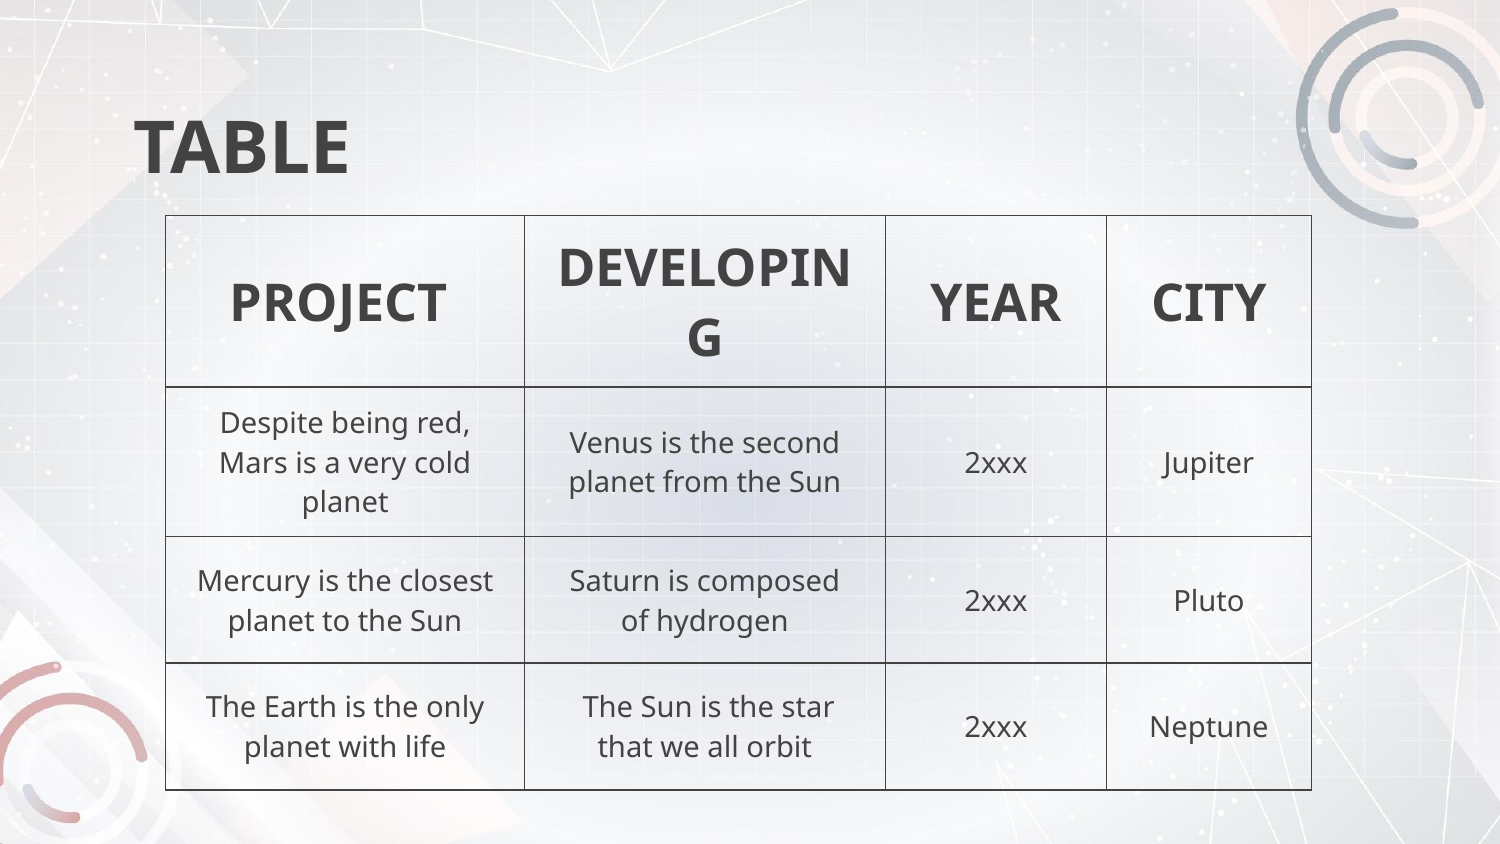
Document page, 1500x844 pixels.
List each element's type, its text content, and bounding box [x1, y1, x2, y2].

table_cell 2xxx [886, 664, 1106, 789]
table_cell Mercury is the closest planet to the Sun [166, 537, 524, 662]
table_header CITY [1107, 216, 1311, 386]
table_cell 2xxx [886, 388, 1106, 536]
table_cell Pluto [1107, 537, 1311, 662]
table_cell The Earth is the only planet with life [166, 664, 524, 789]
table_cell Venus is the second planet from the Sun [525, 388, 885, 536]
table_cell Saturn is composed of hydrogen [525, 537, 885, 662]
table_cell The Sun is the star that we all orbit [525, 664, 885, 789]
table_cell Despite being red, Mars is a very cold planet [166, 388, 524, 536]
table_header PROJECT [166, 216, 524, 386]
table_cell Neptune [1107, 664, 1311, 789]
picture [0, 0, 1500, 844]
table_header DEVELOPING [525, 216, 885, 386]
table_header YEAR [886, 216, 1106, 386]
table_cell Jupiter [1107, 388, 1311, 536]
title TABLE [118, 85, 1382, 180]
table_cell 2xxx [886, 537, 1106, 662]
